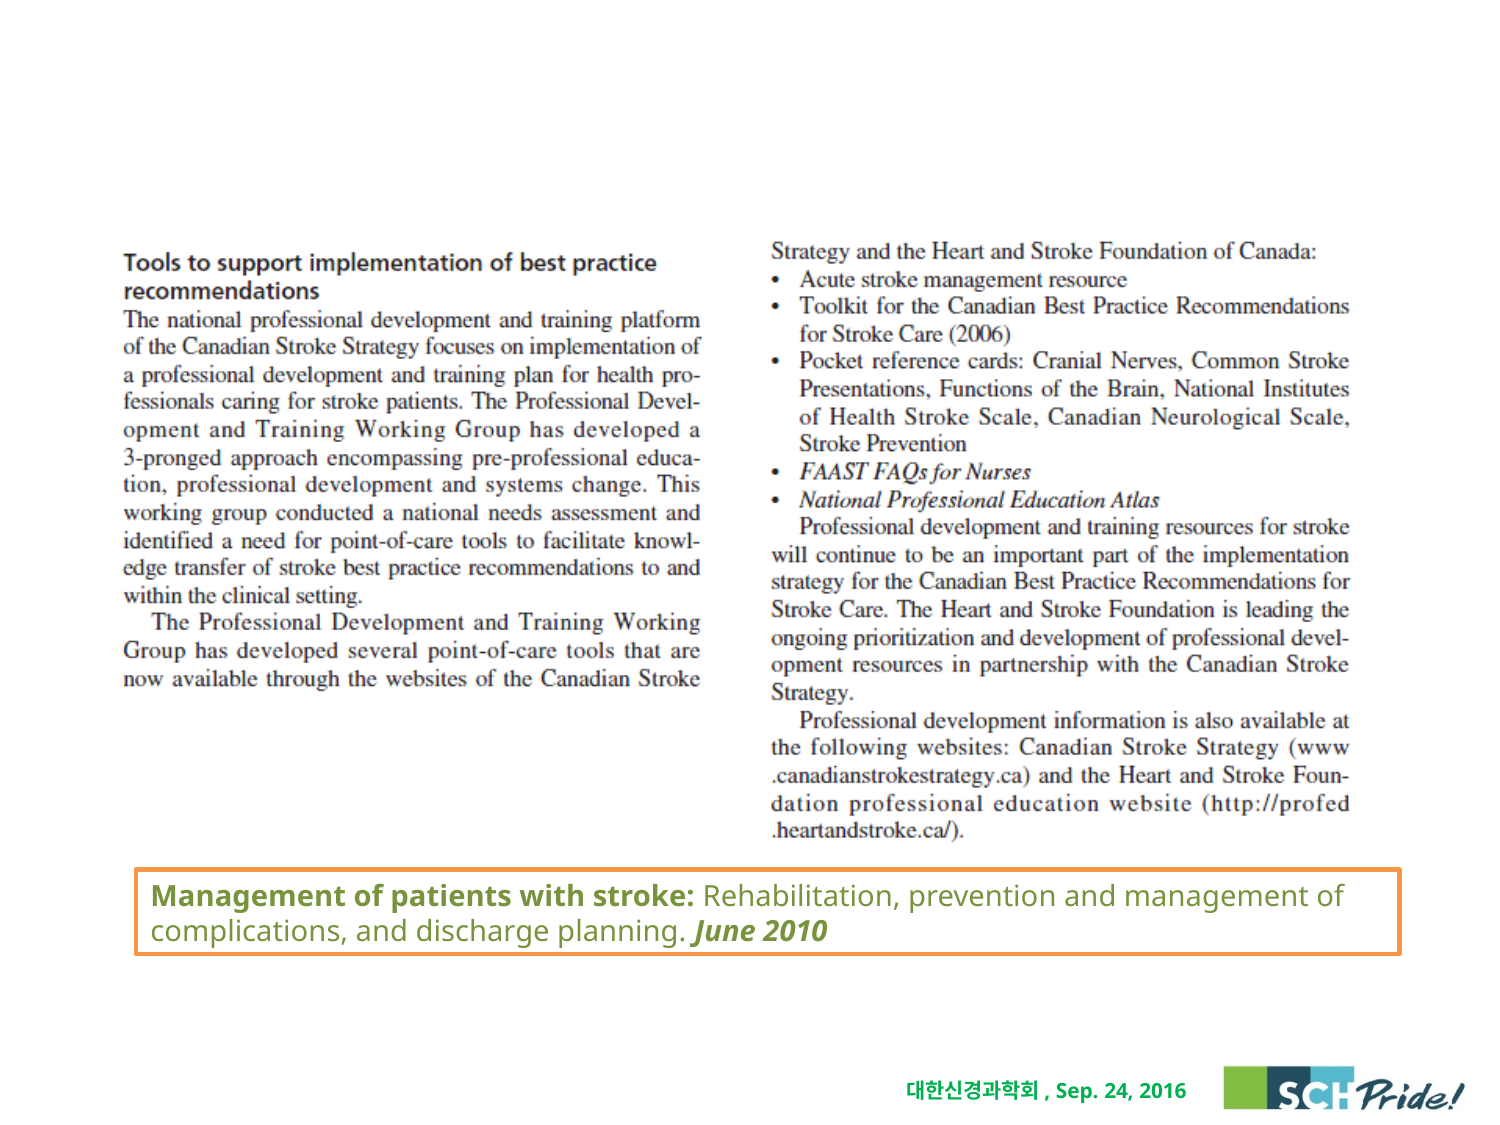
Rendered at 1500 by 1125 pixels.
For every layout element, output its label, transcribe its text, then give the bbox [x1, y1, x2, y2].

picture [761, 231, 1372, 853]
text_box Management of patients with stroke: Rehabilitation, prevention and management of complications, and discharge planning. June 2010 [134, 867, 1402, 956]
picture [111, 243, 725, 710]
picture [1222, 1064, 1465, 1110]
